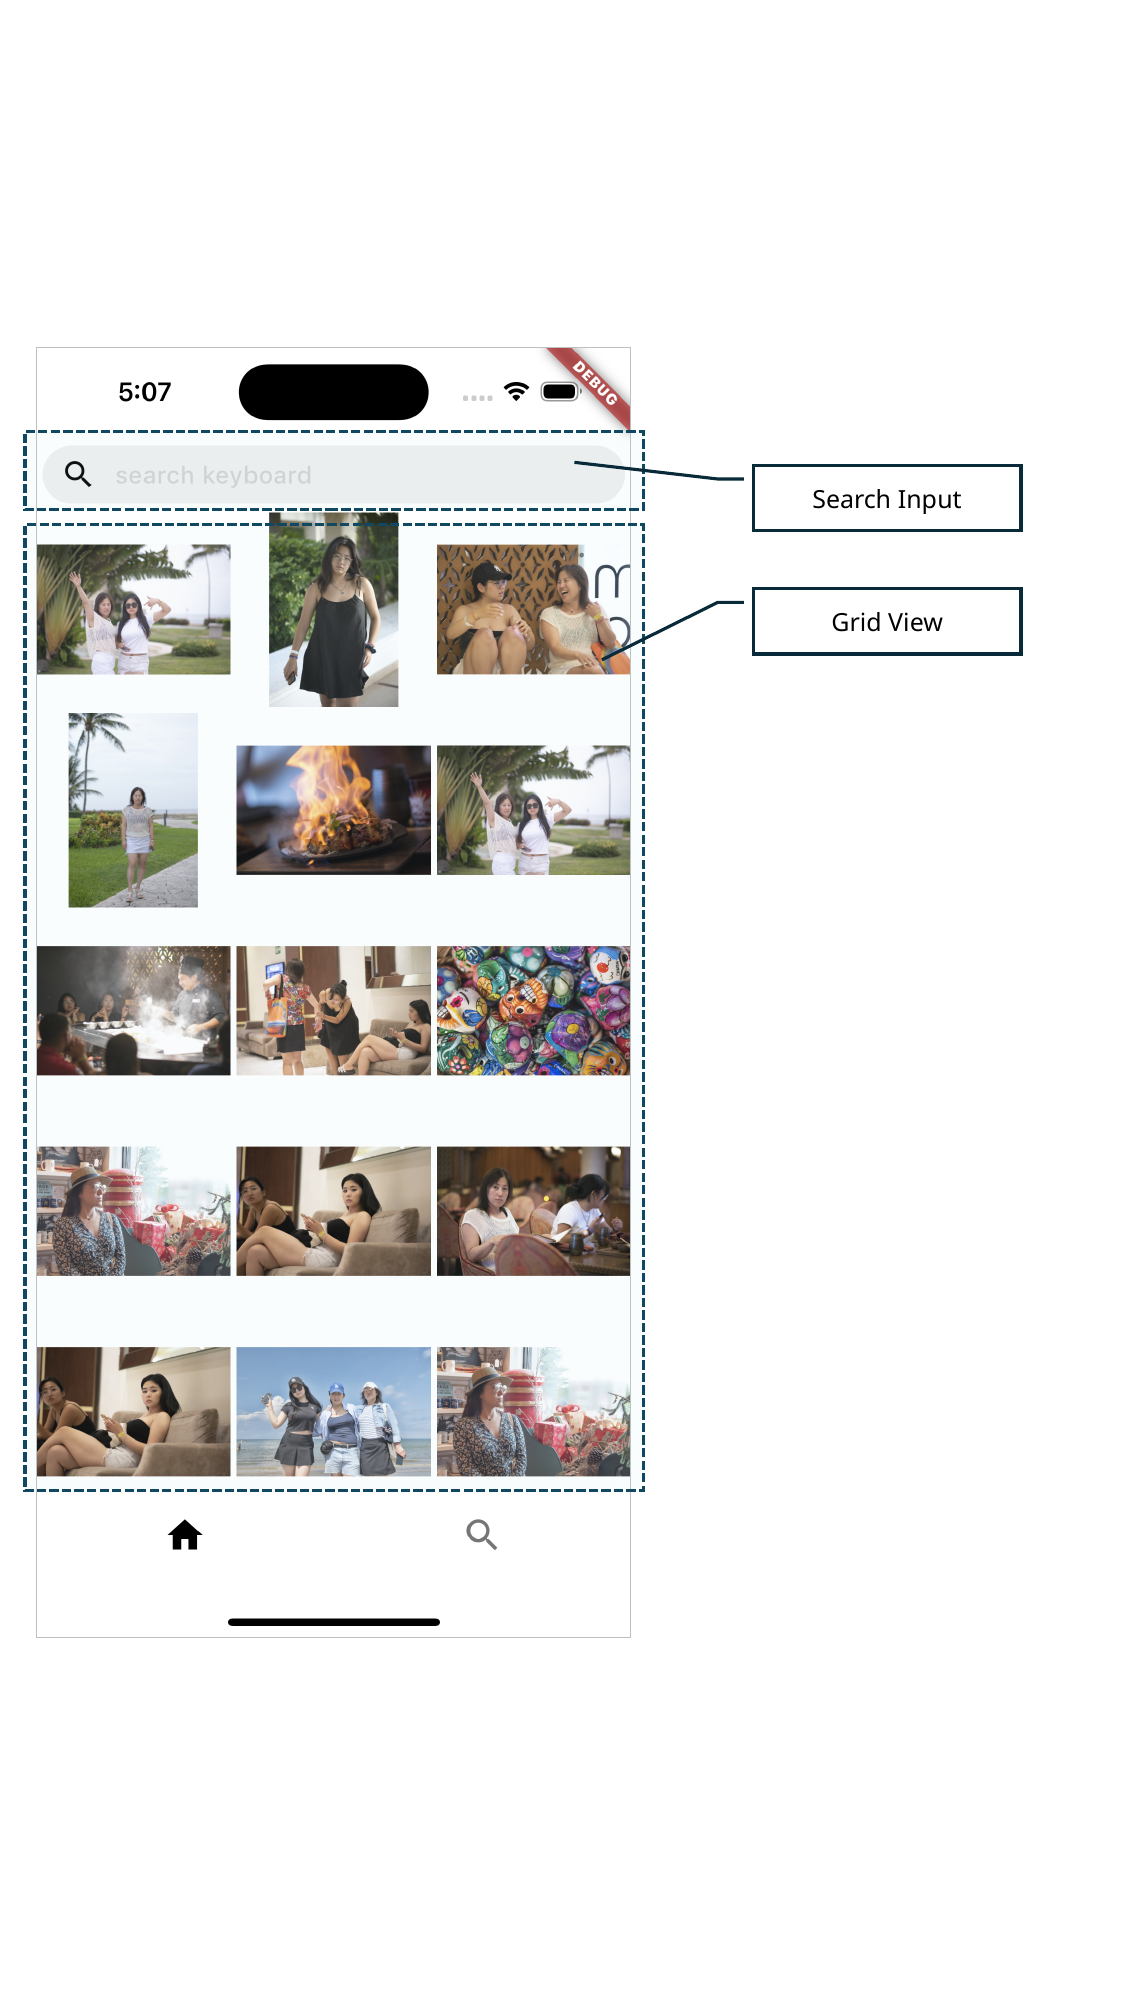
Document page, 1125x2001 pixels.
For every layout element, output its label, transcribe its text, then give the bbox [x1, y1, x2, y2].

text_box [632, 641, 645, 1492]
text_box [632, 430, 645, 468]
text_box Grid View [752, 587, 1023, 656]
text_box [632, 471, 645, 511]
text_box [23, 430, 35, 511]
text_box [23, 523, 35, 1492]
text_box Search Input [632, 467, 744, 481]
picture [35, 346, 632, 1639]
text_box [632, 523, 645, 642]
text_box Search Input [752, 464, 1023, 532]
text_box Grid View [632, 600, 744, 647]
